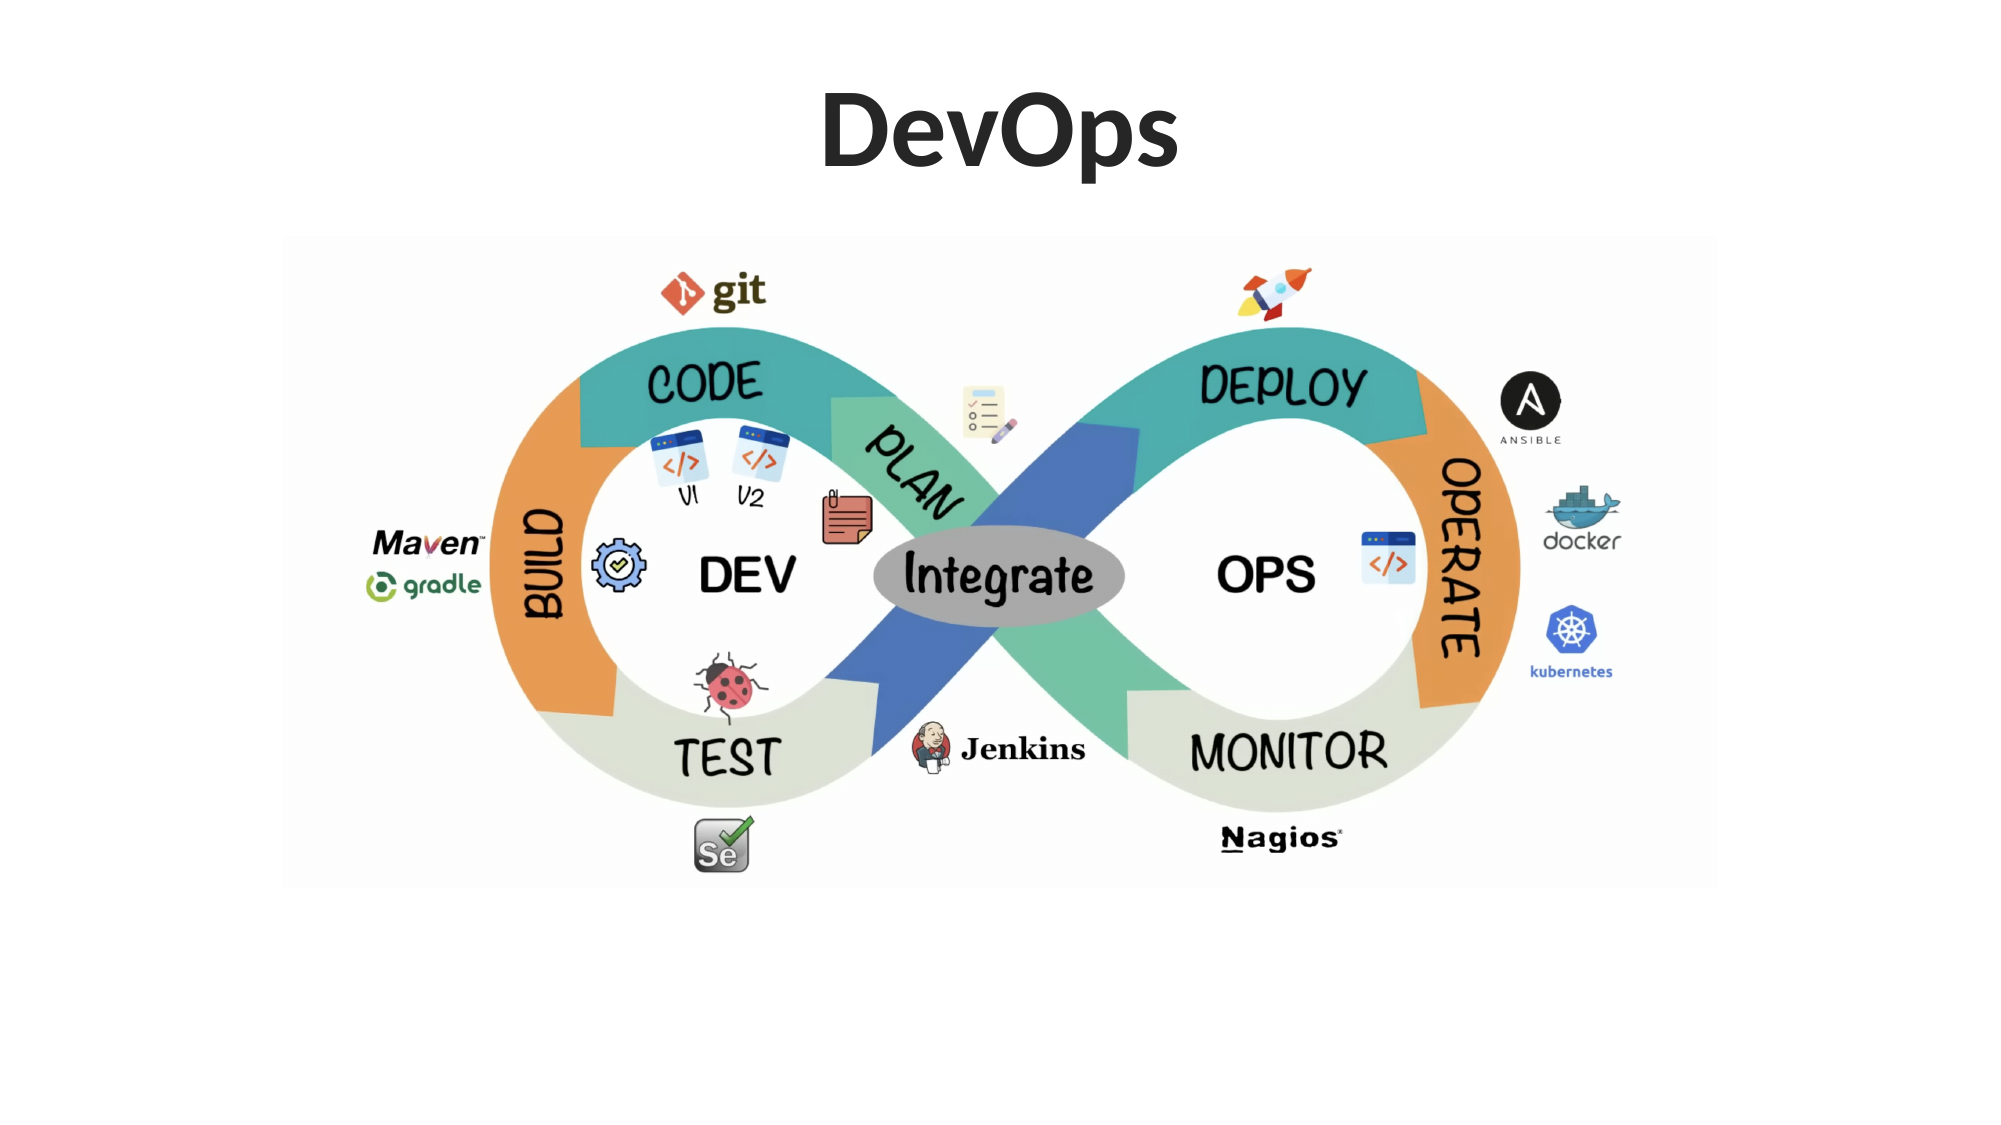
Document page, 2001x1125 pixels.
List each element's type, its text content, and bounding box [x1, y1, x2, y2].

picture [282, 236, 1718, 889]
text_box DevOps [804, 46, 1196, 197]
